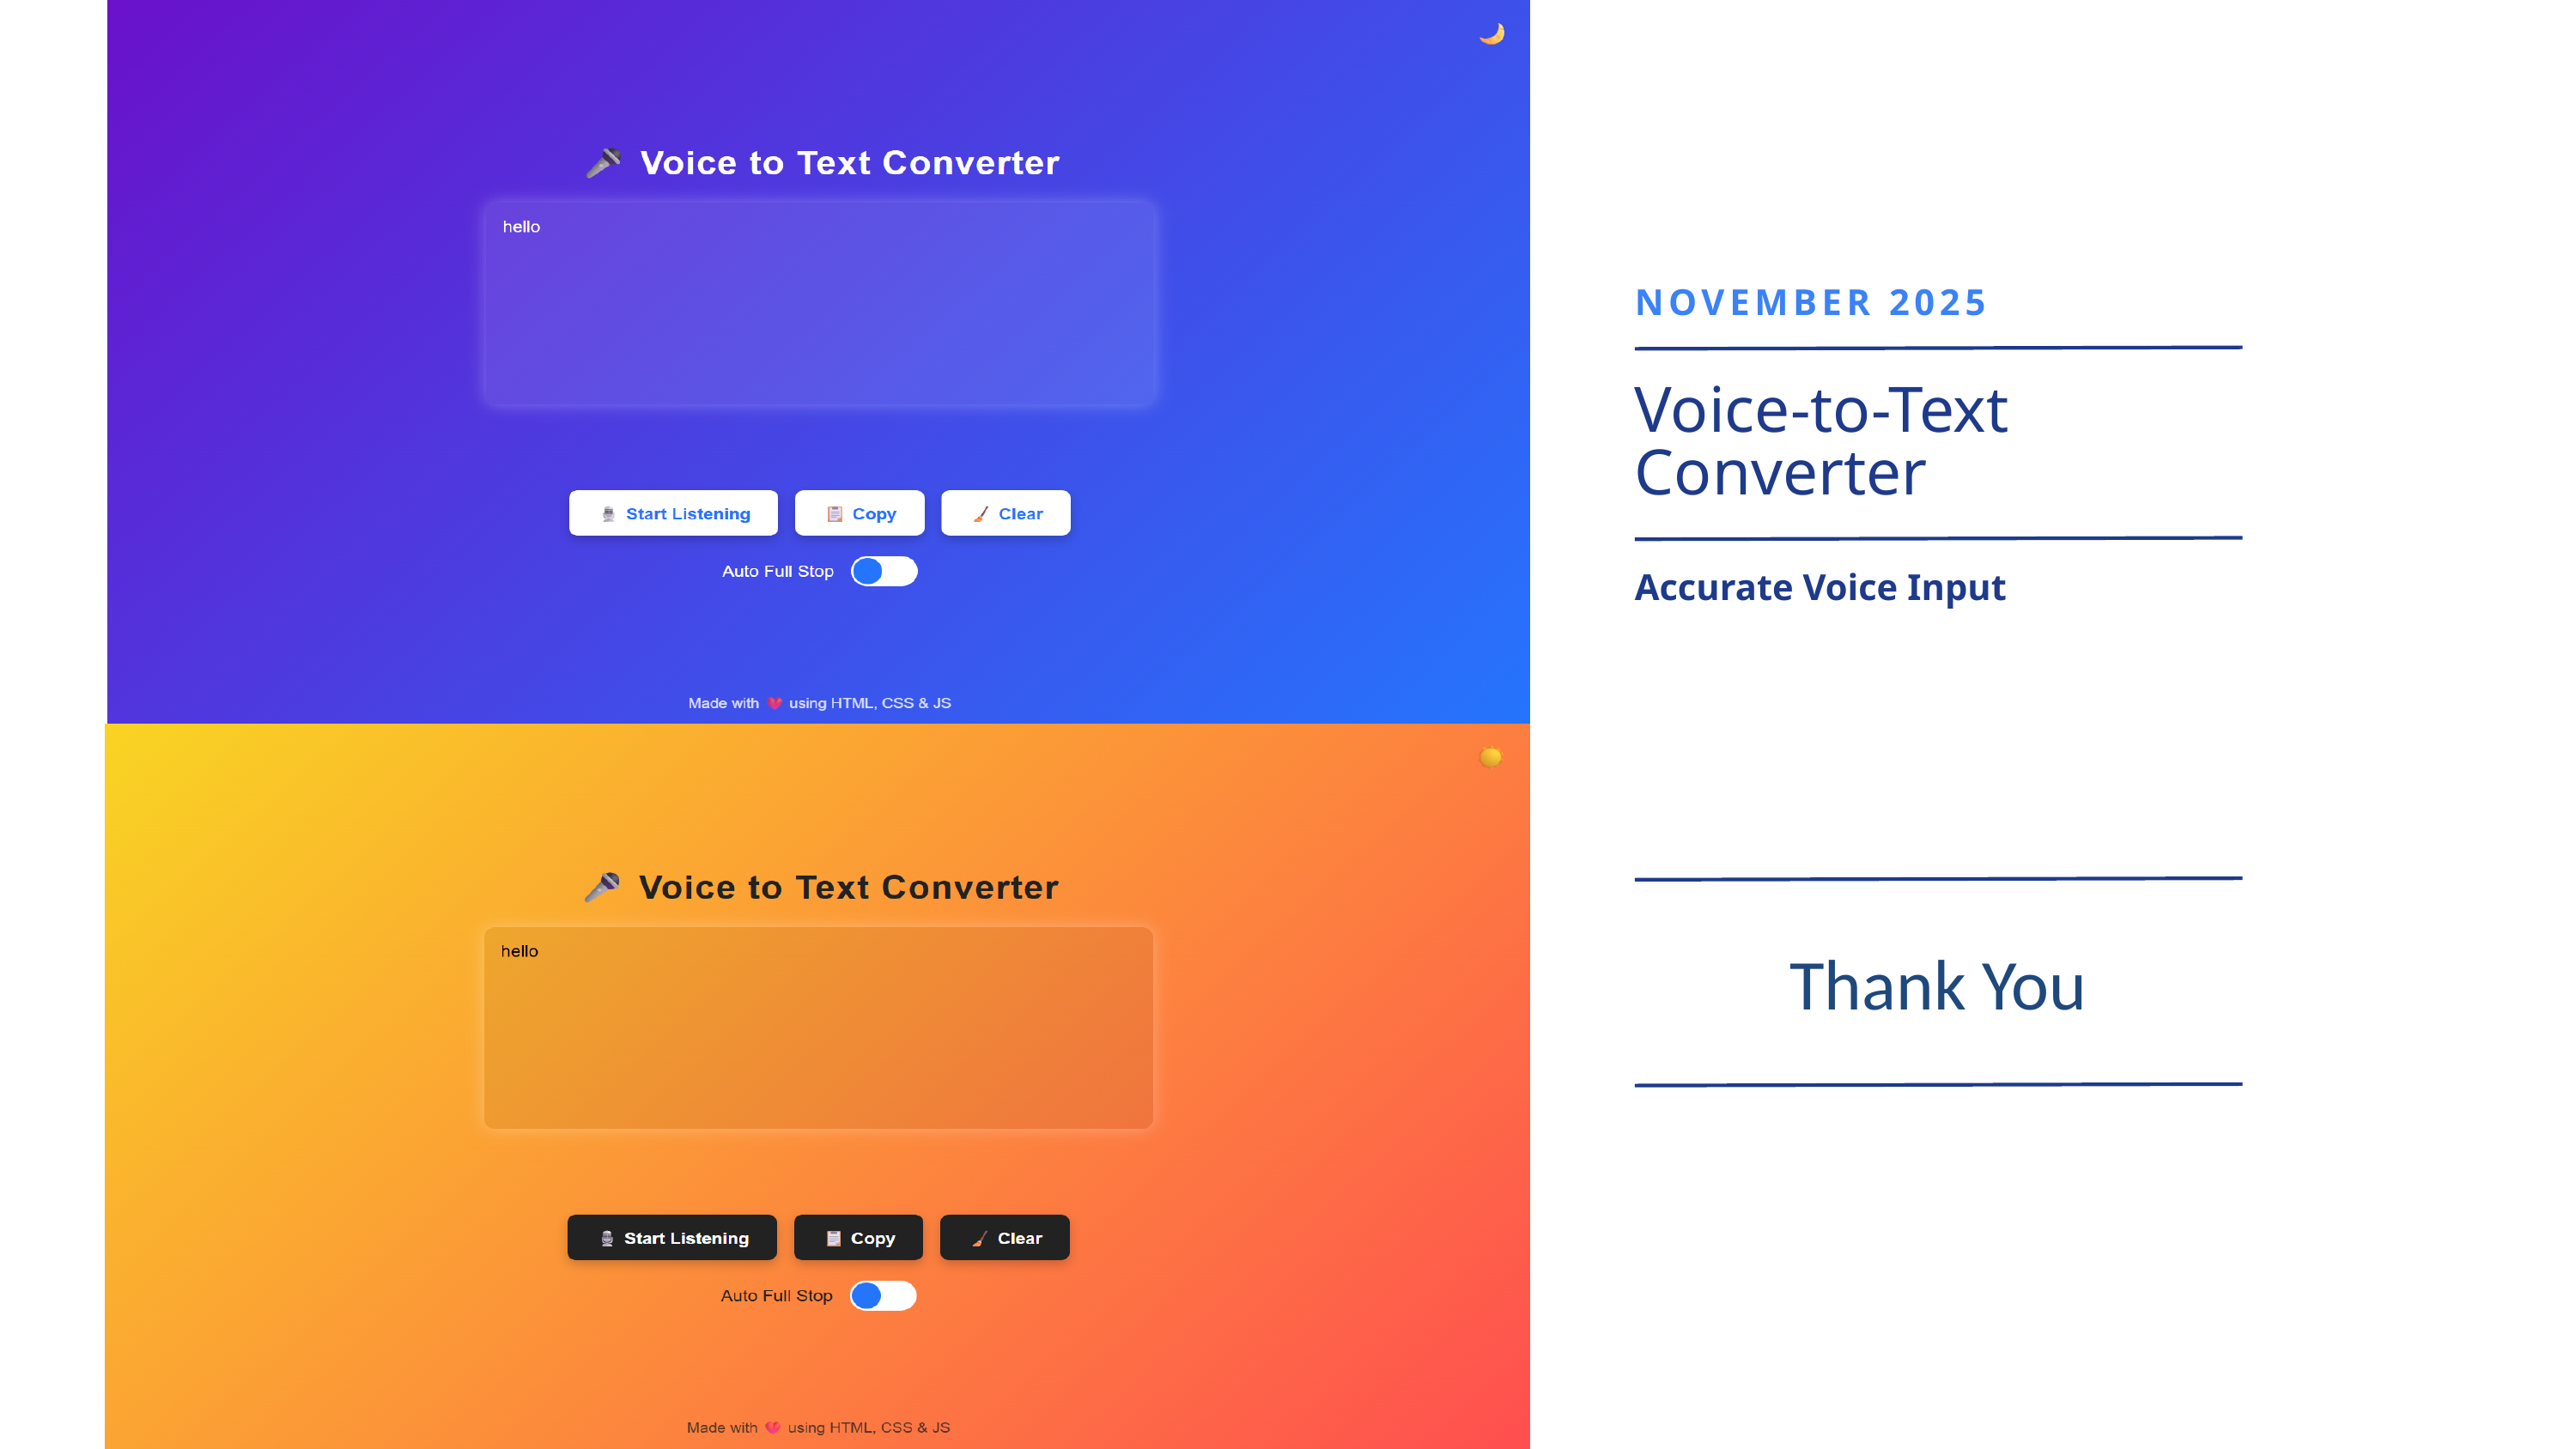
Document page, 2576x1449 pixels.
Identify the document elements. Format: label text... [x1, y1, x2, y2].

text_box NOVEMBER 2025 [1634, 272, 2243, 324]
text_box Voice-to-Text Converter [1634, 382, 2104, 508]
text_box Thank You [1777, 931, 2100, 1031]
picture [105, 0, 1530, 1449]
text_box Accurate Voice Input [1634, 557, 2323, 608]
